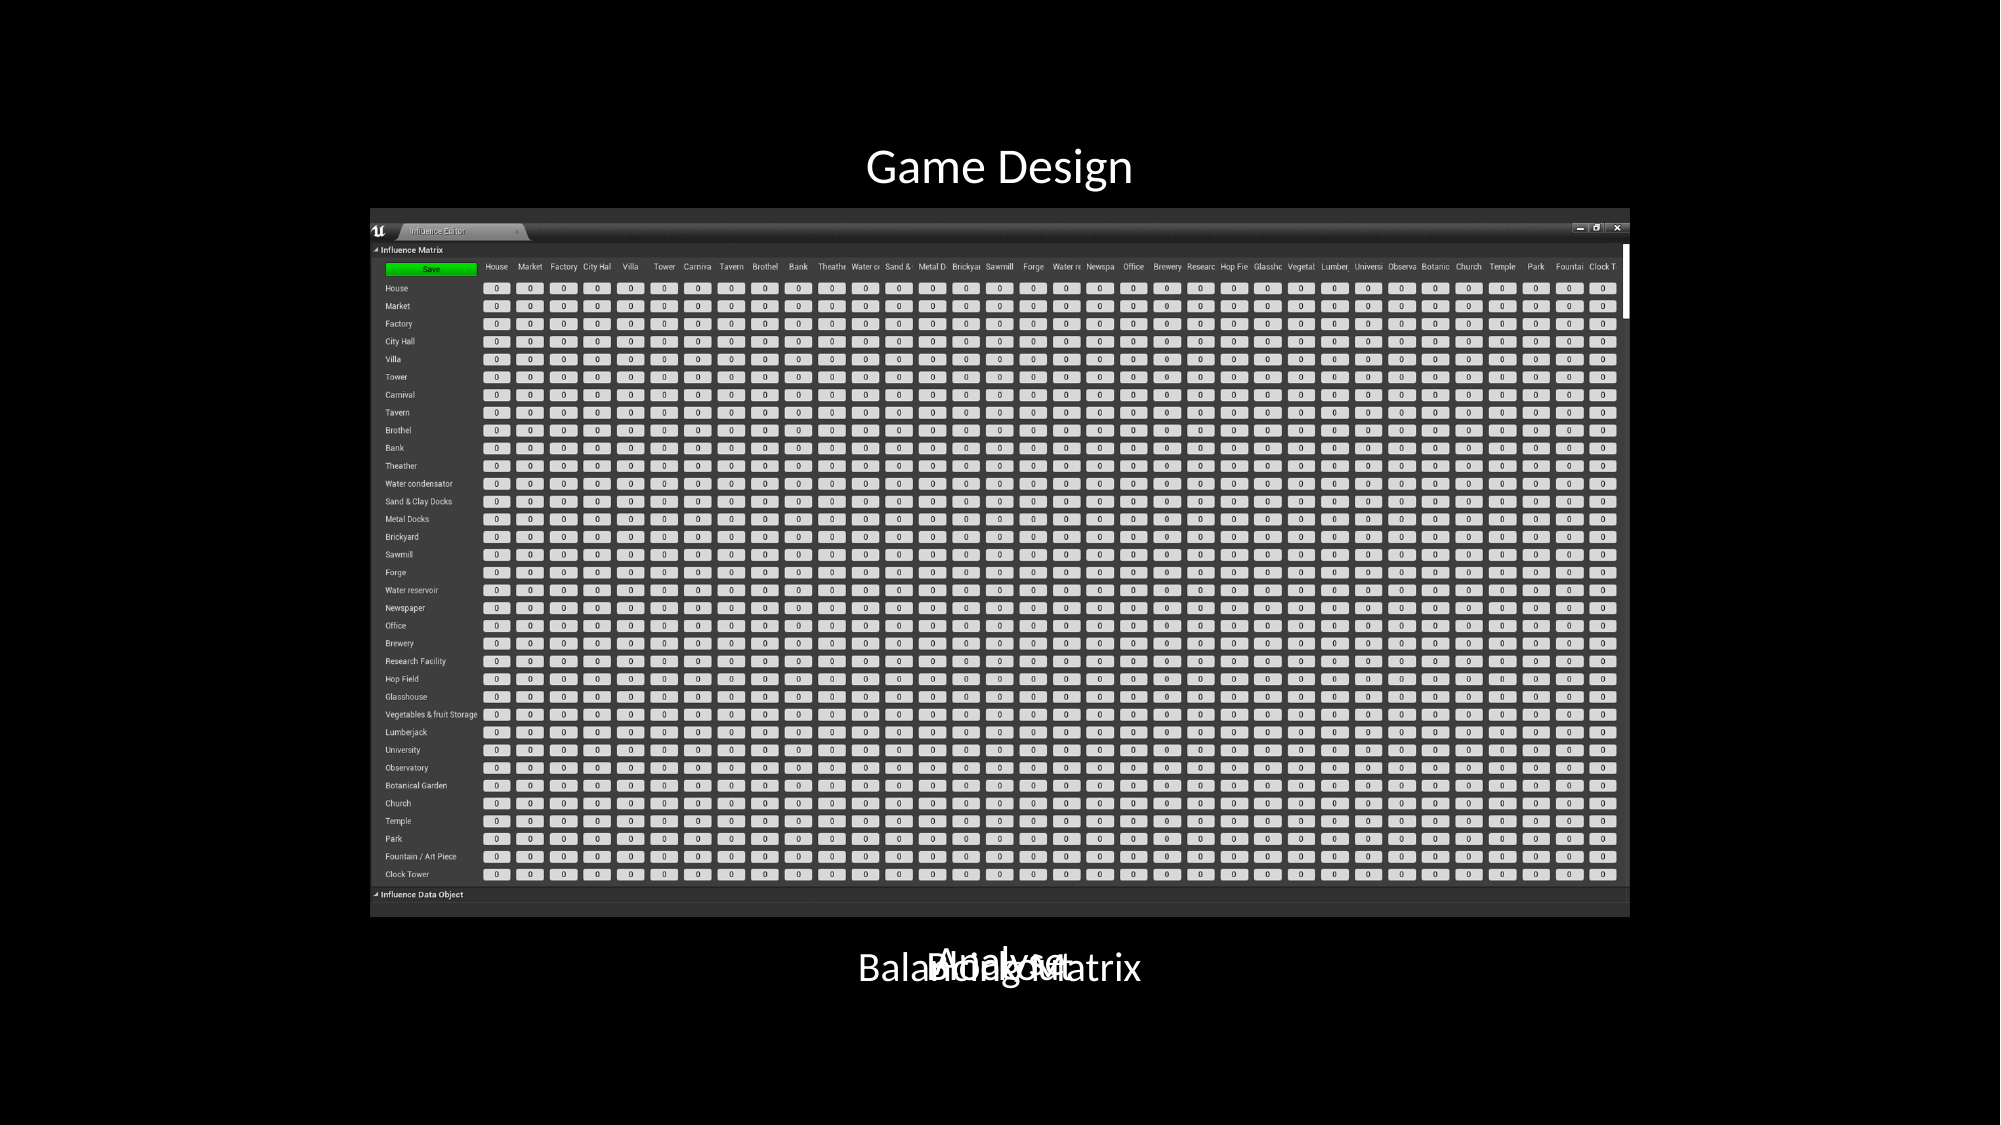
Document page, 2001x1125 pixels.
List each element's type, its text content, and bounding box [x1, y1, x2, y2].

text_box Game Design [143, 119, 1857, 209]
text_box Balancing Matrix [701, 922, 1299, 1008]
text_box Analyse [701, 917, 1299, 922]
picture [370, 208, 1630, 917]
